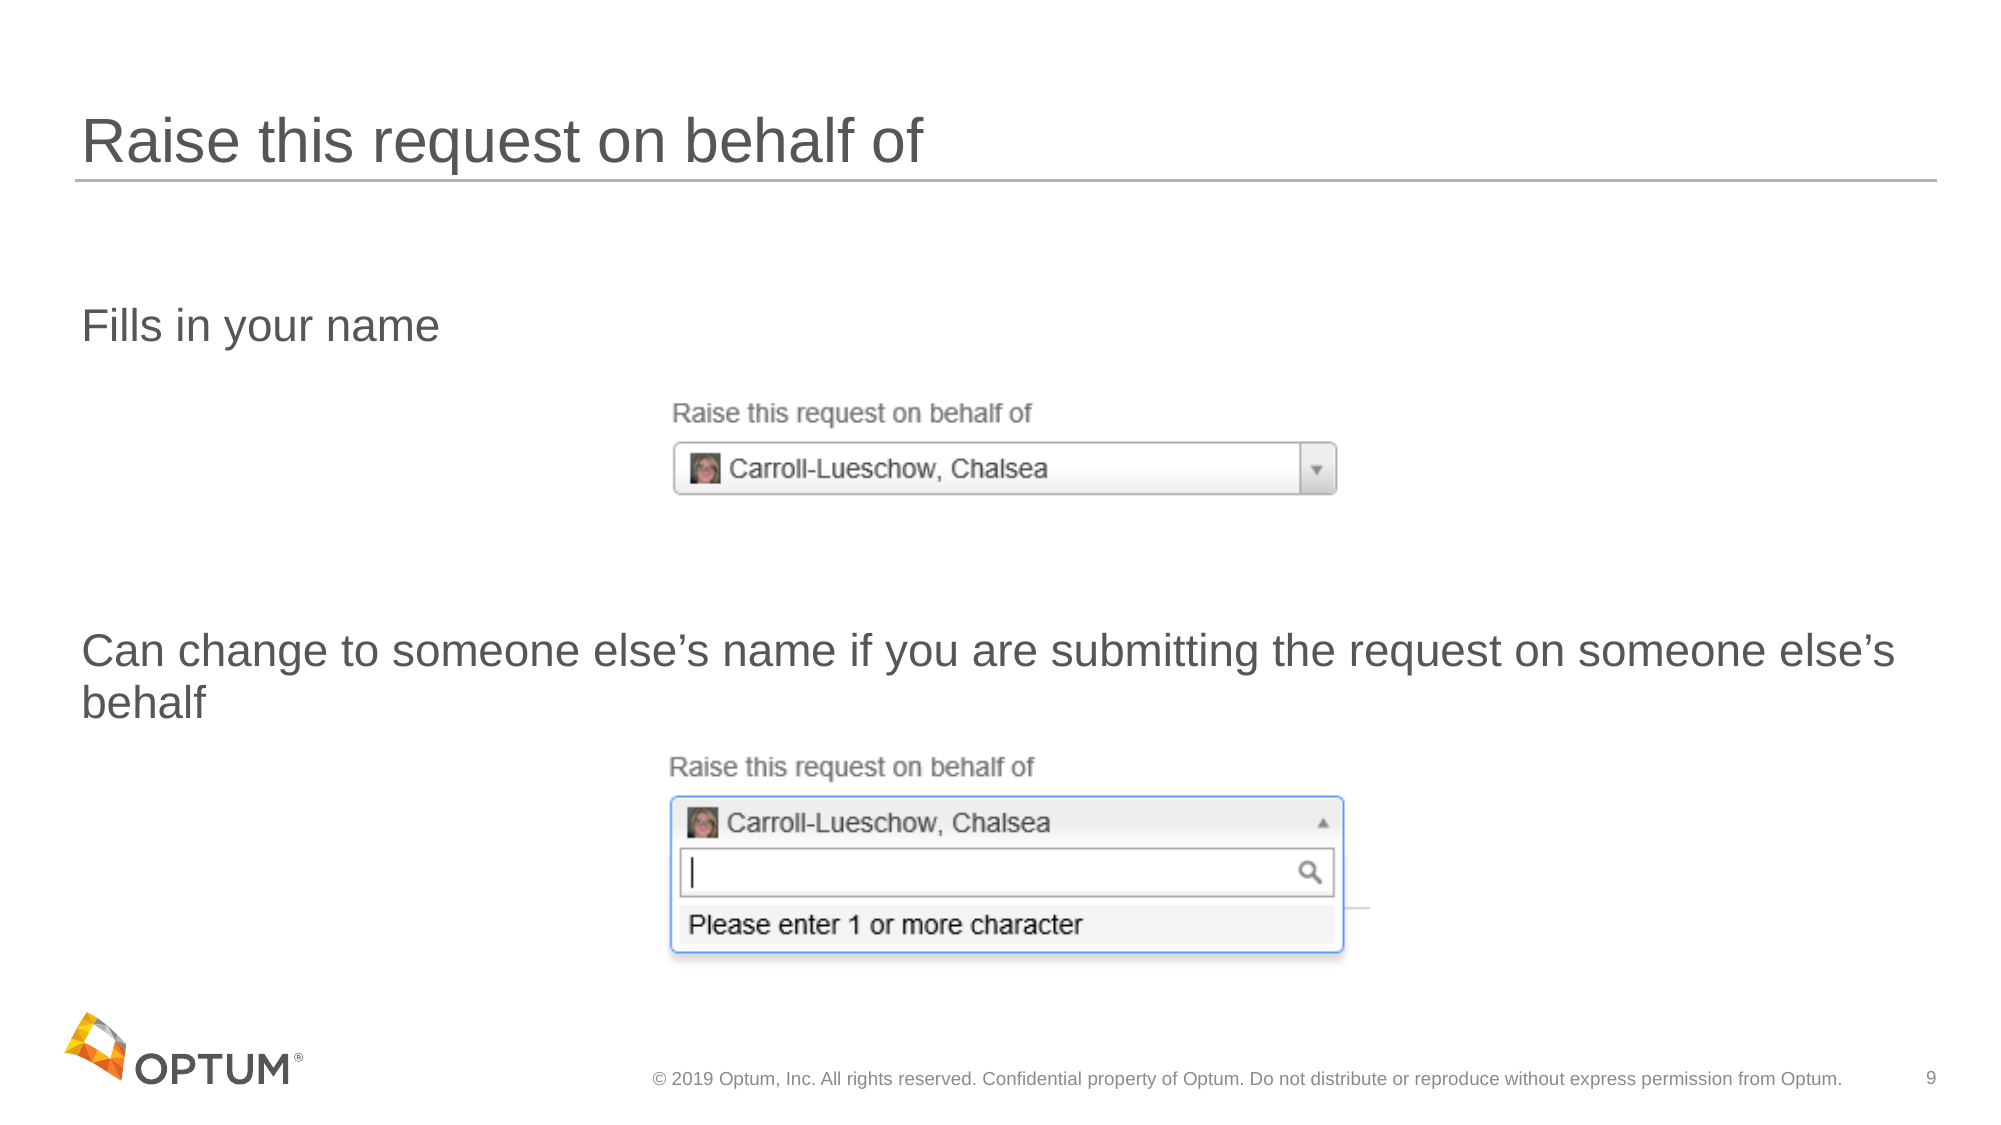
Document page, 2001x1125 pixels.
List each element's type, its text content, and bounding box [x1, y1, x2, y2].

title Raise this request on behalf of [81, 0, 1938, 177]
picture [630, 356, 1370, 551]
slide_number 9 [1848, 1057, 1937, 1096]
list Fills in your name Can change to someone else’s name if you are submitting the request on someone else’s behalf [81, 299, 1938, 968]
footer © 2019 Optum, Inc. All rights reserved. Confidential property of Optum. Do not distribute or reproduce without express permission from Optum. [500, 1052, 1842, 1104]
picture [630, 696, 1370, 975]
